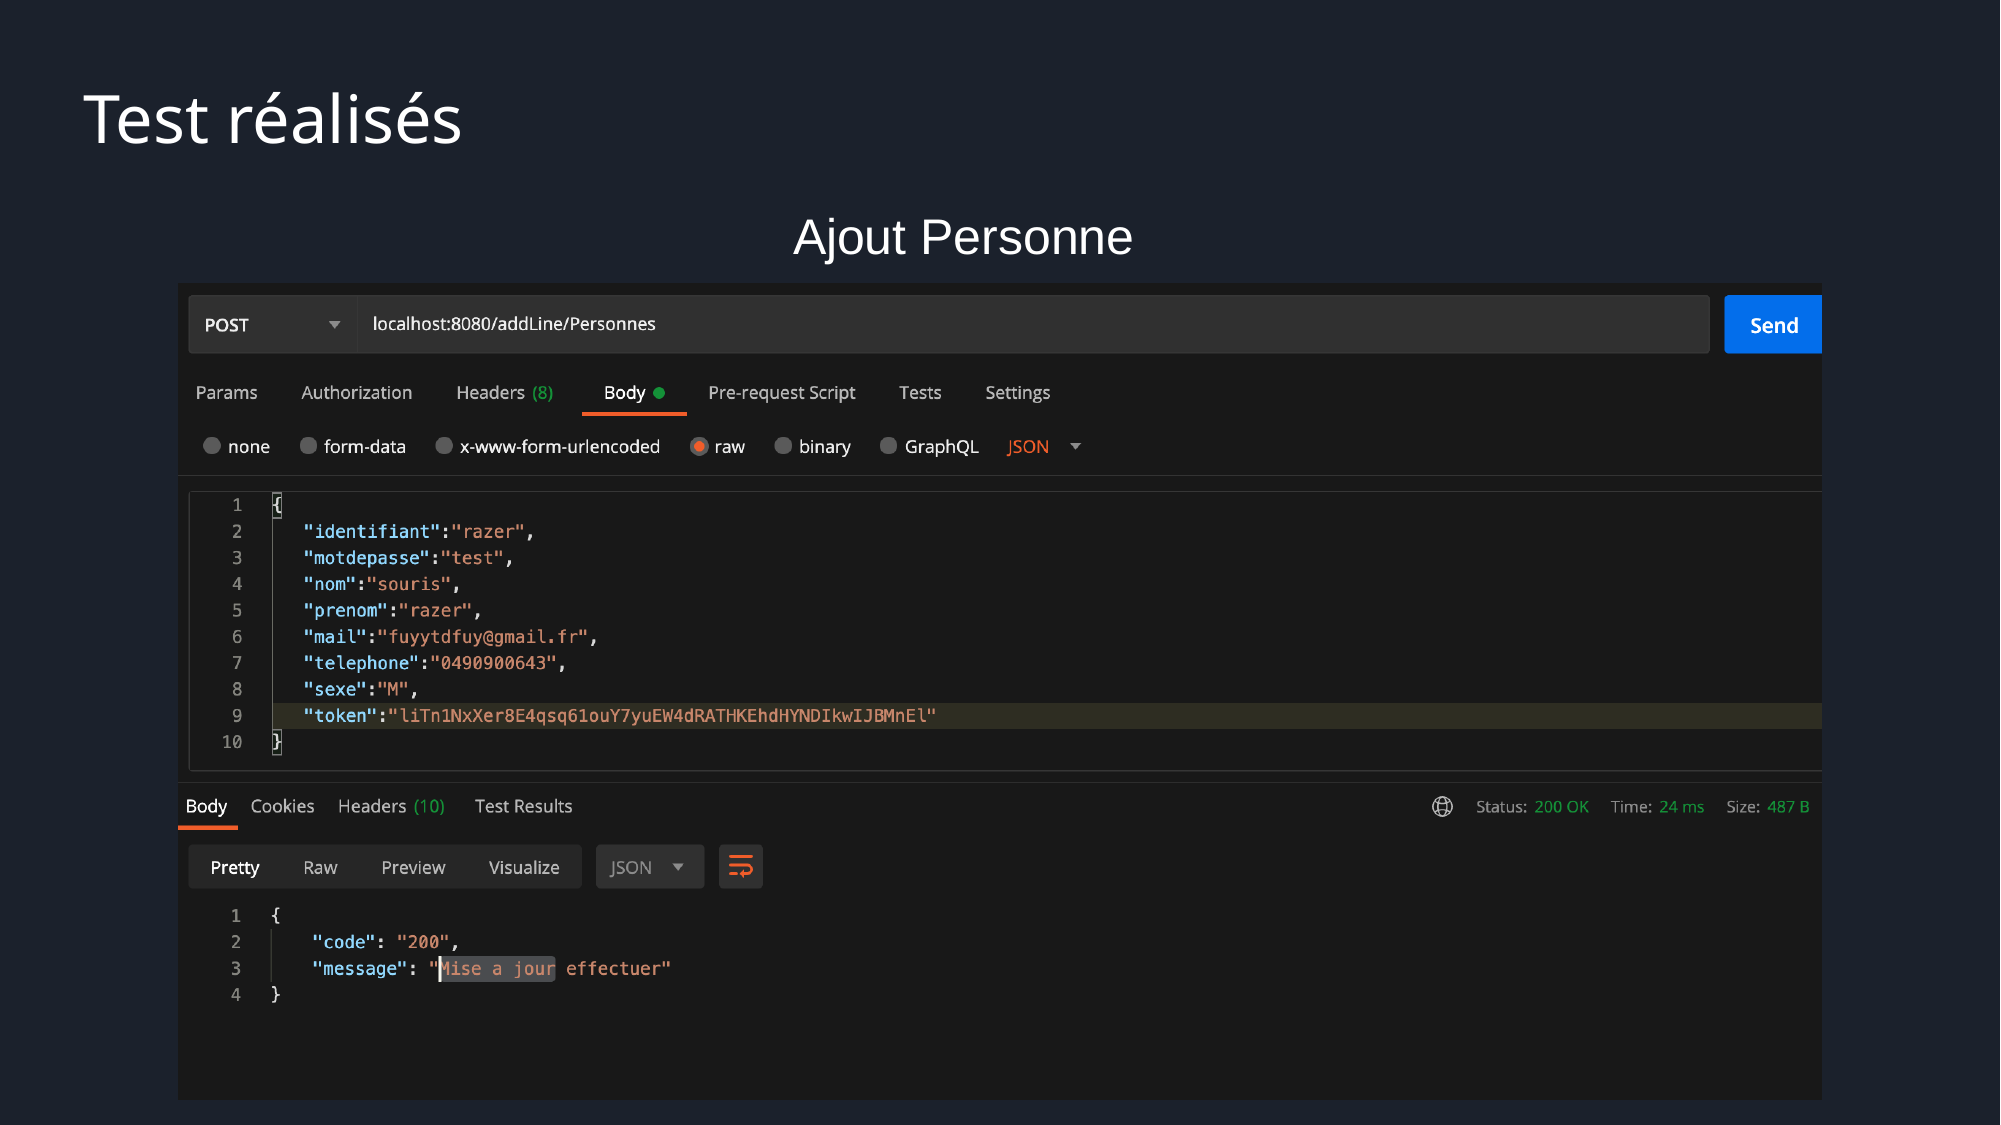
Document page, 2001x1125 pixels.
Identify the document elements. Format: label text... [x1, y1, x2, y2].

title Test réalisés [68, 61, 1932, 187]
picture [178, 283, 1822, 1100]
text_box Ajout Personne [778, 197, 1150, 273]
